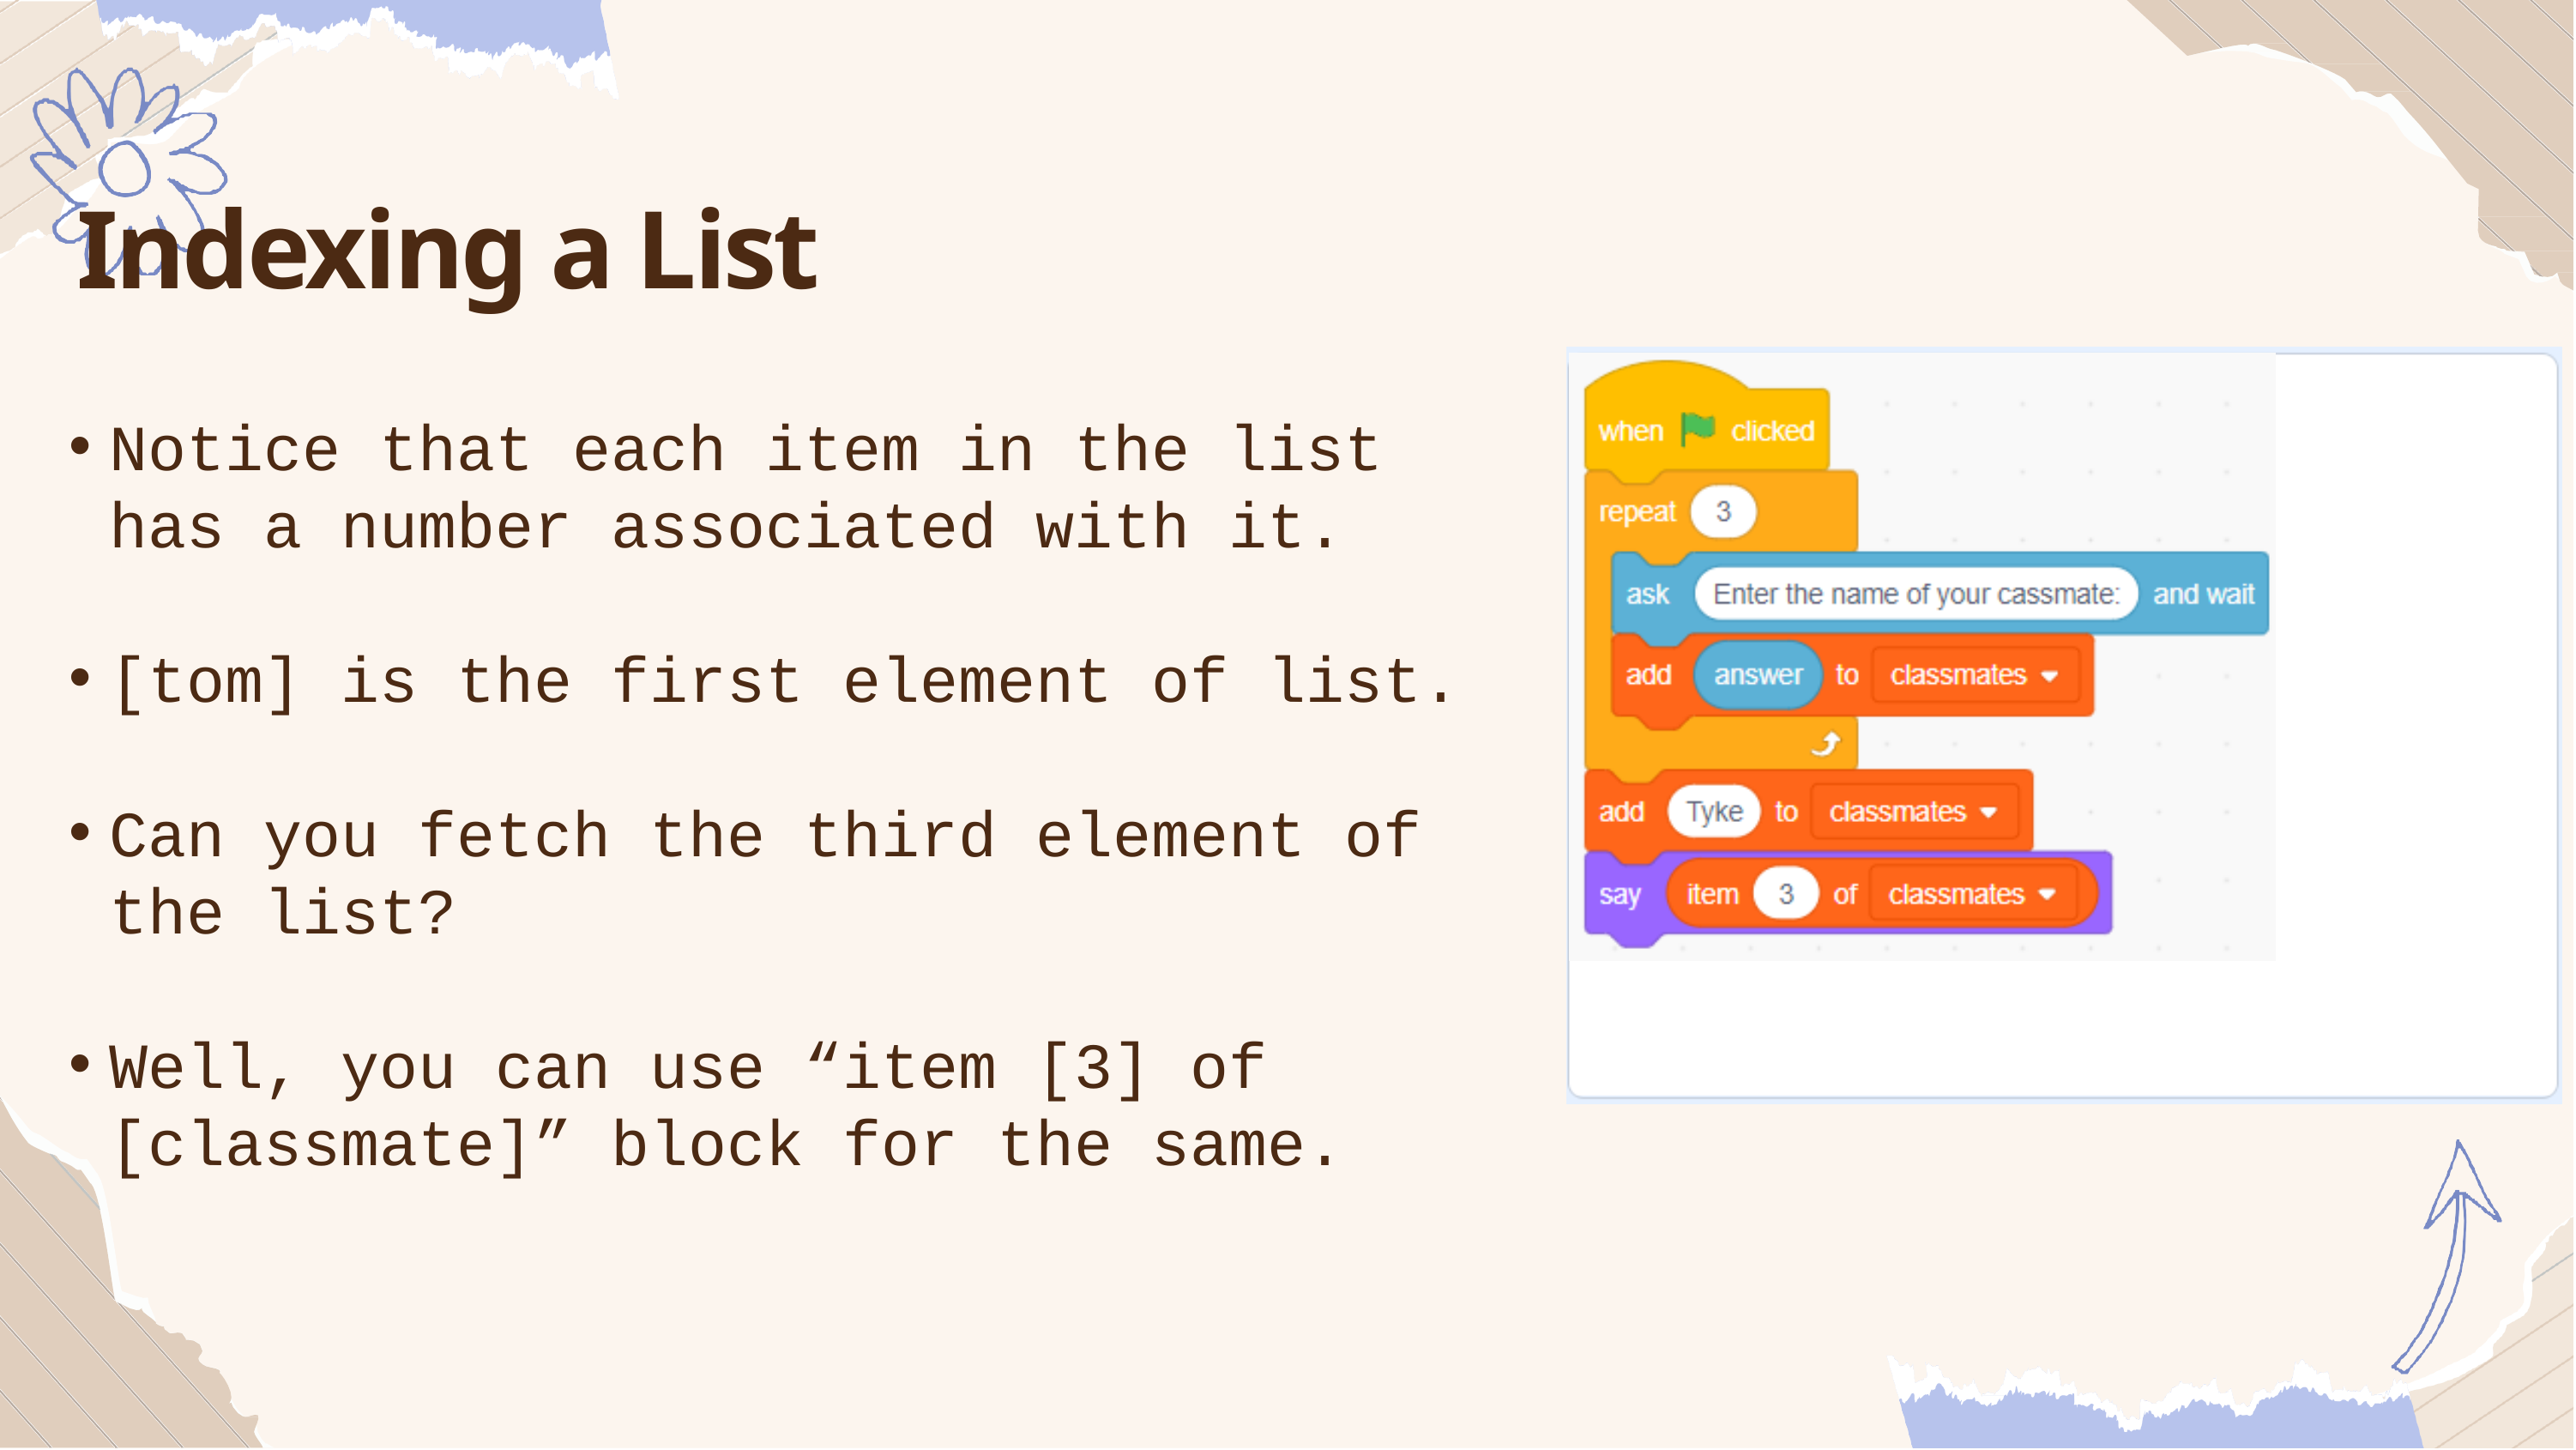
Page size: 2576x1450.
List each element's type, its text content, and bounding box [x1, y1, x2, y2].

picture [0, 0, 619, 276]
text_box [0, 1095, 275, 1448]
text_box Notice that each item in the list has a number associated with it. [tom] is the first element of list. Can you fetch the third element of the list? Well, you can use “item [3] of [classmate]” block for the same. [57, 400, 1535, 1450]
picture [1566, 347, 2562, 1104]
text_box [2127, 0, 2574, 293]
picture [1886, 1139, 2574, 1448]
title Indexing a List [75, 179, 2211, 424]
